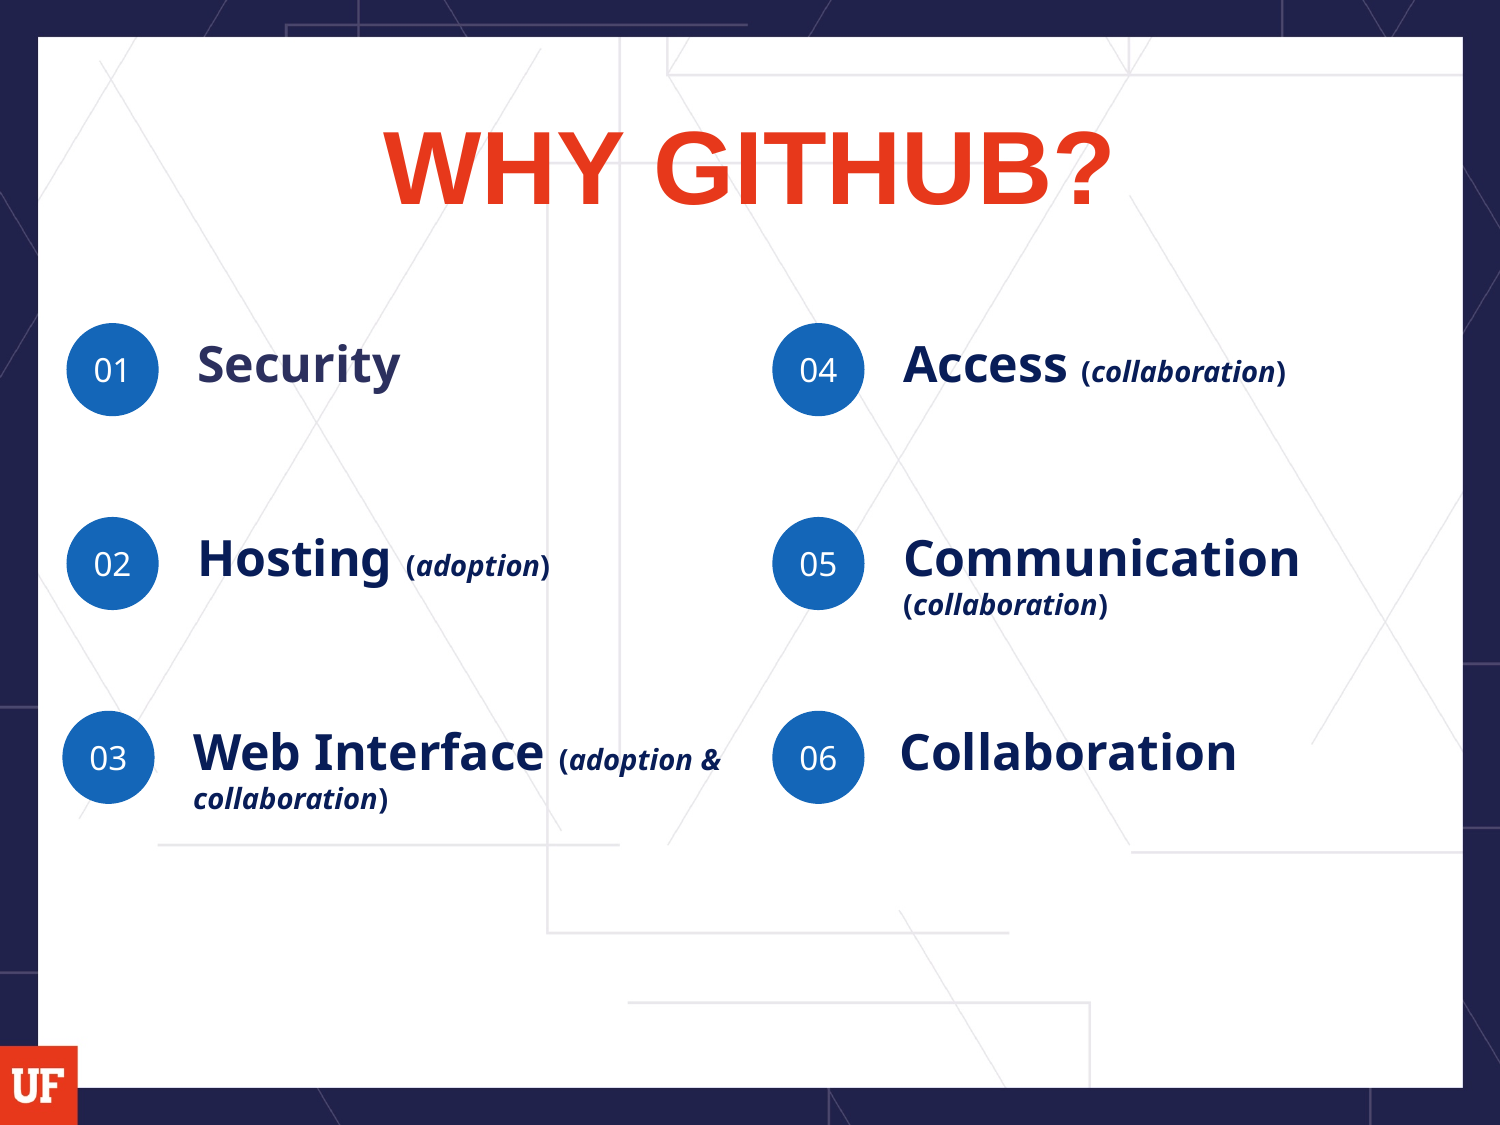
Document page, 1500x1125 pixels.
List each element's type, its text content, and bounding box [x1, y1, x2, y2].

title WHY GITHUB? [62, 62, 1438, 263]
text_box 05 [770, 514, 867, 613]
text_box Communication (collaboration) [888, 518, 1454, 629]
text_box 02 [64, 514, 161, 613]
text_box Access (collaboration) [888, 325, 1401, 400]
text_box Security [182, 325, 707, 400]
text_box Collaboration [884, 712, 1336, 788]
text_box 06 [770, 708, 867, 806]
text_box Web Interface (adoption & collaboration) [178, 712, 805, 823]
text_box Hosting (adoption) [182, 518, 690, 594]
picture [0, 0, 1500, 1125]
text_box 03 [60, 708, 157, 806]
text_box 01 [64, 320, 161, 419]
text_box 04 [770, 320, 867, 419]
